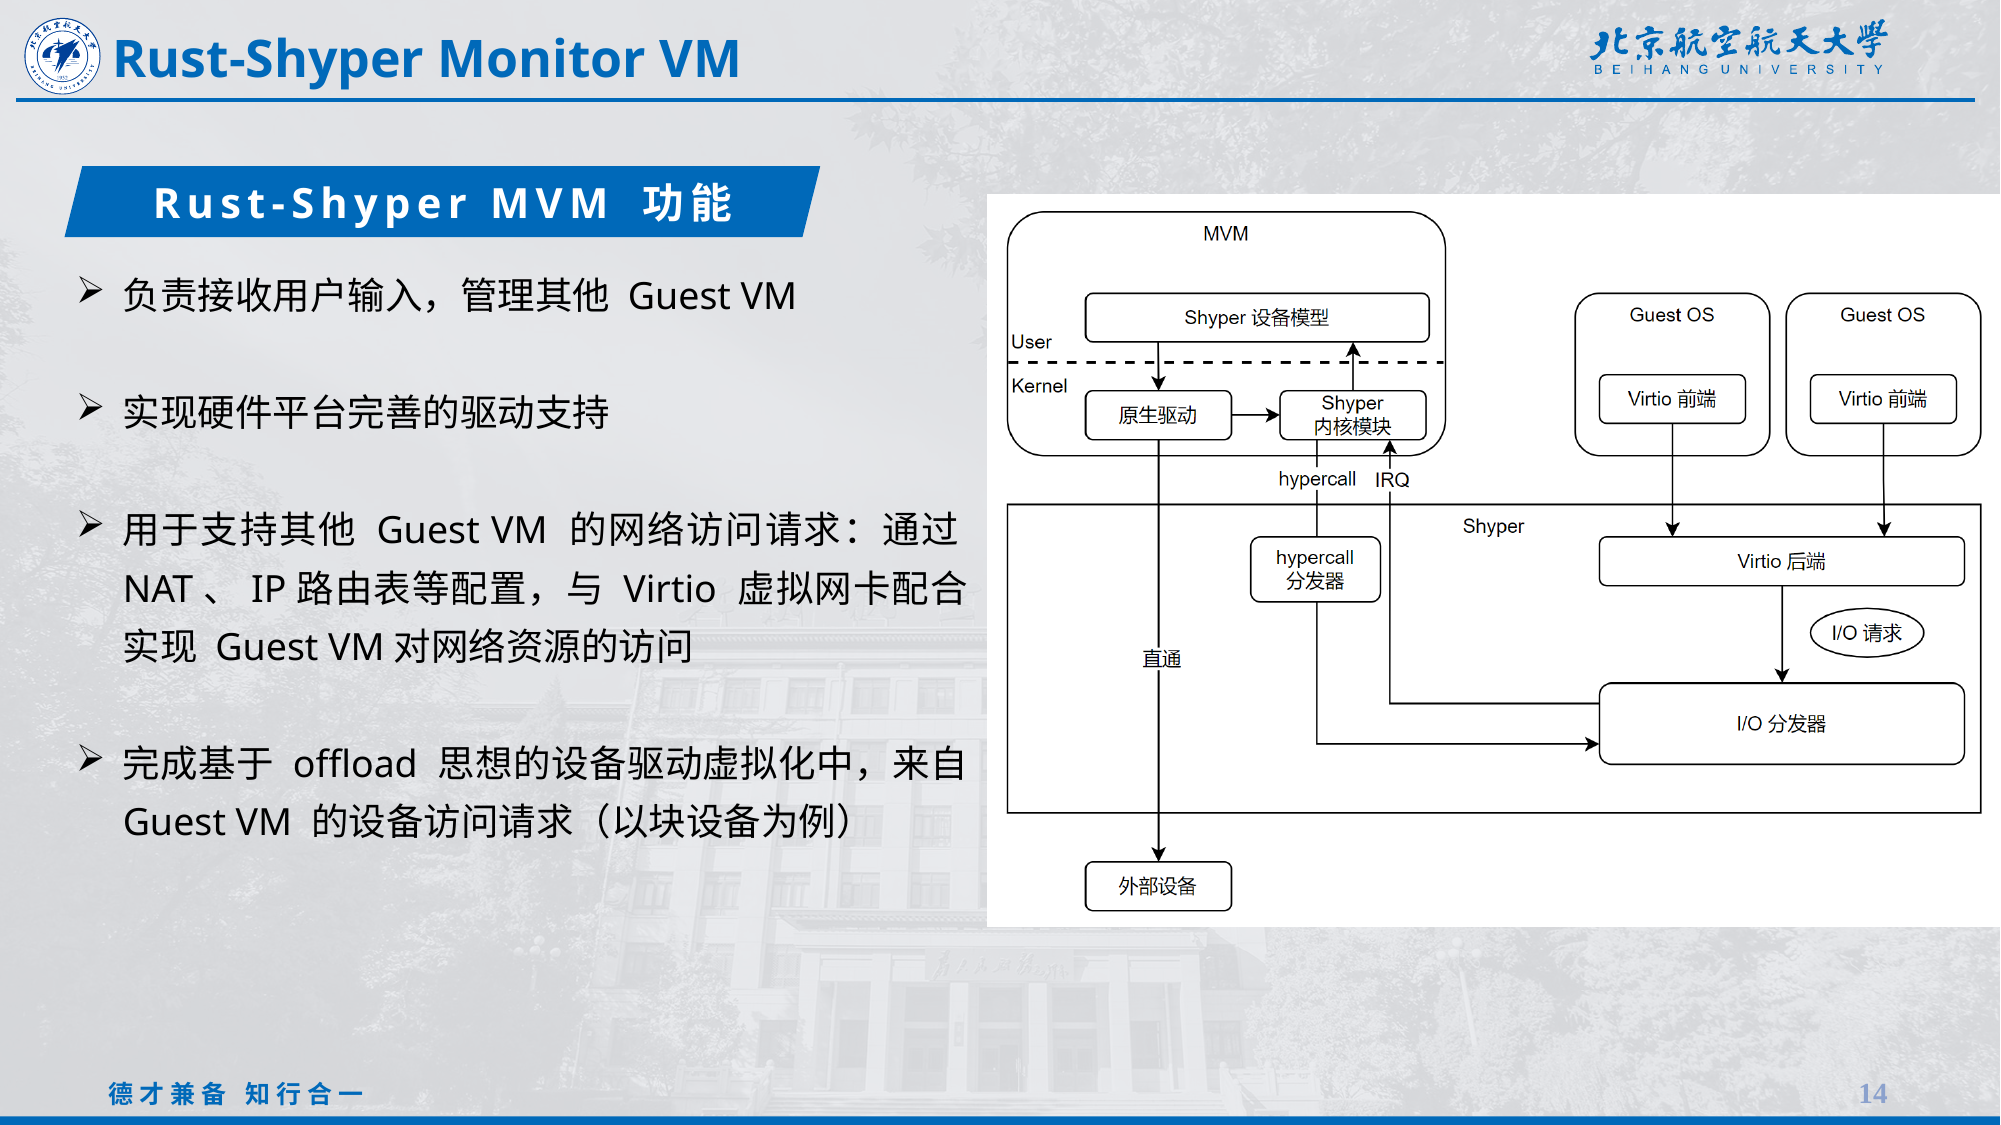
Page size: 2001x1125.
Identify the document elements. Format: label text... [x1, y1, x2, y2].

list Rust-Shyper Monitor VM [112, 25, 1177, 97]
text_box 负责接收用户输入，管理其他 Guest VM 实现硬件平台完善的驱动支持 用于支持其他 Guest VM 的网络访问请求：通过NAT、IP路由表等配置，与 Virtio 虚拟网卡配合实现 Guest VM对网络资源的访问 完成基于 offload 思想的设备驱动虚拟化中，来自 Guest VM 的设备访问请求（以块设备为例） [76, 258, 968, 902]
picture [987, 194, 2000, 927]
text_box Rust-Shyper MVM 功能 [63, 165, 822, 239]
slide_number 14 [1437, 1080, 1888, 1105]
